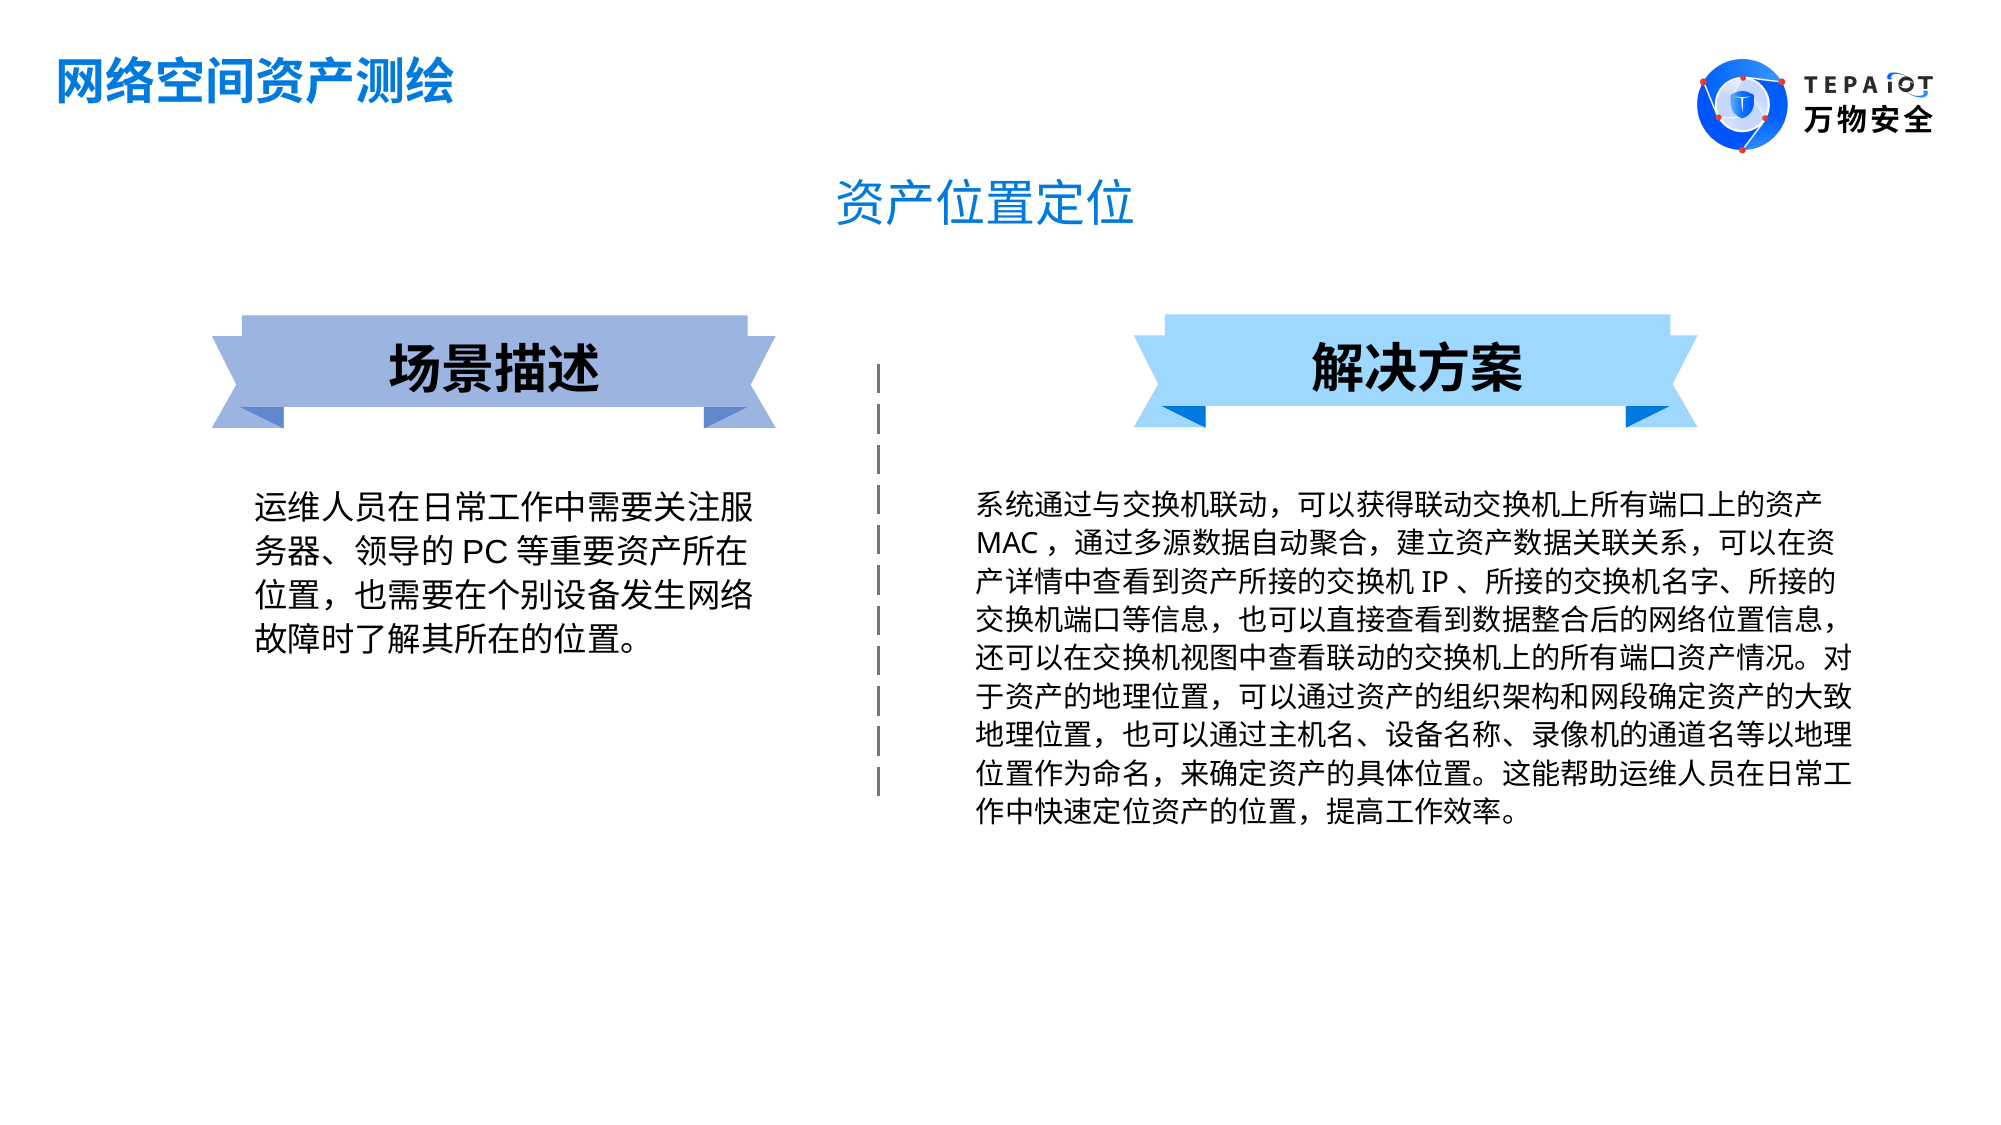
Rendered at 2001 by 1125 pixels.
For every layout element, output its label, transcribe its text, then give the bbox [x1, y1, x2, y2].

text_box 运维人员在日常工作中需要关注服务器、领导的PC等重要资产所在位置，也需要在个别设备发生网络故障时了解其所在的位置。 [239, 474, 782, 752]
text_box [1133, 314, 1698, 428]
text_box 系统通过与交换机联动，可以获得联动交换机上所有端口上的资产MAC，通过多源数据自动聚合，建立资产数据关联关系，可以在资产详情中查看到资产所接的交换机IP、所接的交换机名字、所接的交换机端口等信息，也可以直接查看到数据整合后的网络位置信息，还可以在交换机视图中查看联动的交换机上的所有端口资产情况。对于资产的地理位置，可以通过资产的组织架构和网段确定资产的大致地理位置，也可以通过主机名、设备名称、录像机的通道名等以地理位置作为命名，来确定资产的具体位置。这能帮助运维人员在日常工作中快速定位资产的位置，提高工作效率。 [961, 474, 1871, 752]
picture [1670, 43, 1959, 167]
text_box 资产位置定位 [820, 163, 1151, 239]
text_box 网络空间资产测绘 [41, 42, 1676, 118]
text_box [211, 315, 776, 429]
